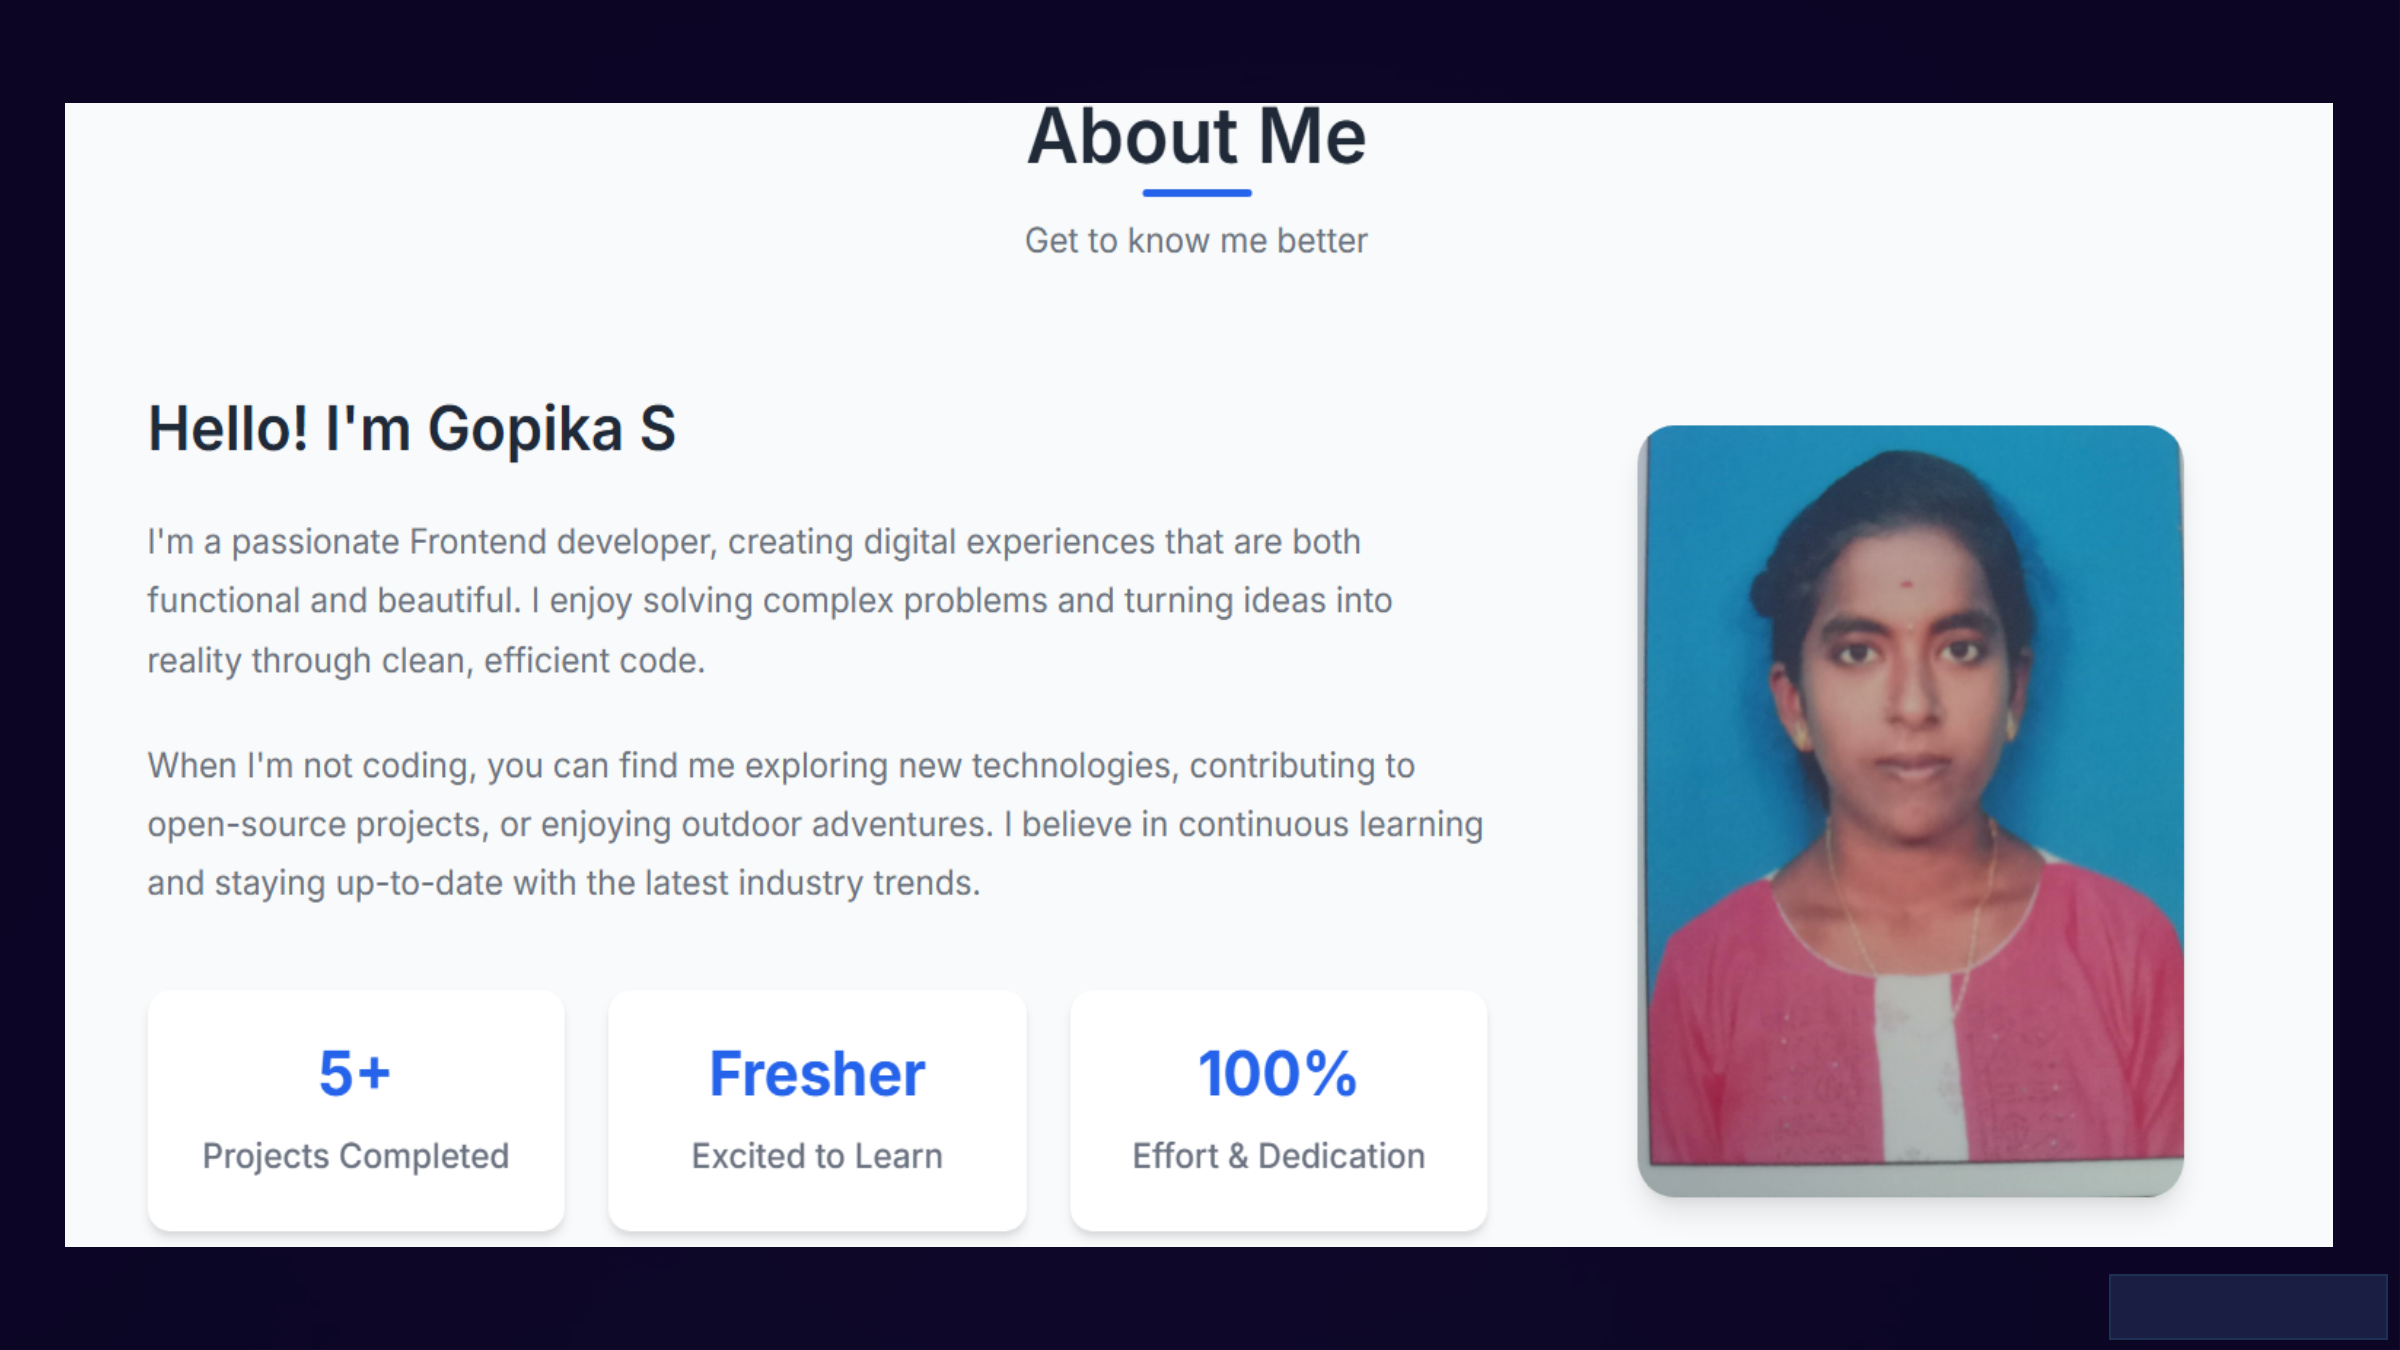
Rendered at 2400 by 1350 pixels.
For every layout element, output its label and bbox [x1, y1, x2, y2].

text_box [2109, 1274, 2388, 1340]
picture [2106, 1271, 2389, 1339]
picture [65, 103, 2333, 1247]
